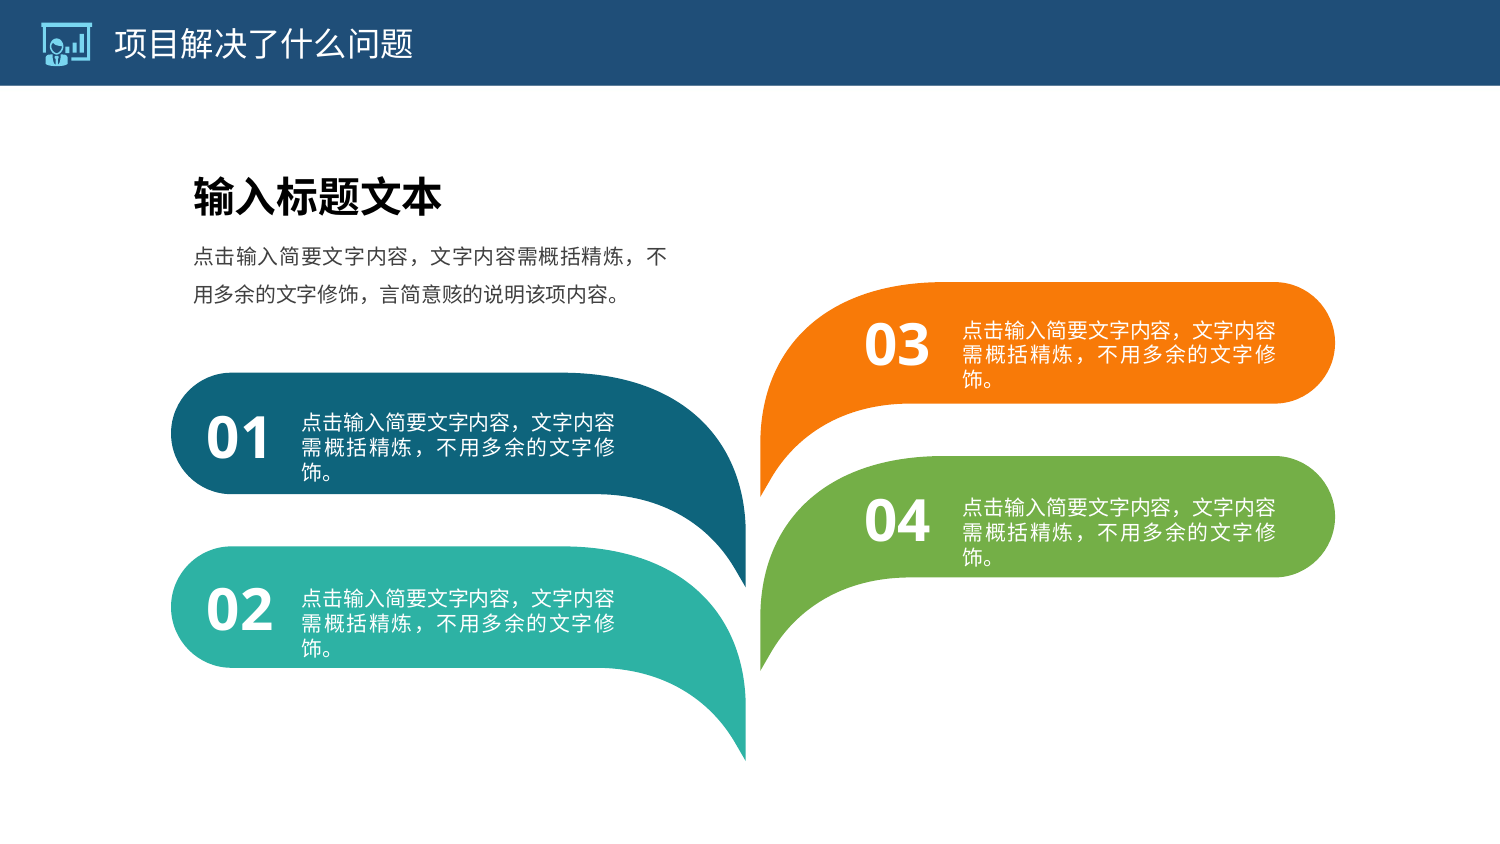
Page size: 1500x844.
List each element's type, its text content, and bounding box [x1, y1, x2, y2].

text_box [760, 455, 1336, 672]
text_box [41, 22, 93, 61]
title 项目解决了什么问题 [99, 20, 550, 66]
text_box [170, 372, 746, 545]
text_box [45, 38, 70, 67]
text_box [170, 546, 746, 762]
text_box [760, 281, 1336, 455]
picture [0, 0, 1500, 844]
text_box 输入标题文本 [193, 171, 476, 222]
text_box 点击输入简要文字内容，文字内容需概括精炼，不用多余的文字修饰，言简意赅的说明该项内容。 [193, 231, 668, 307]
